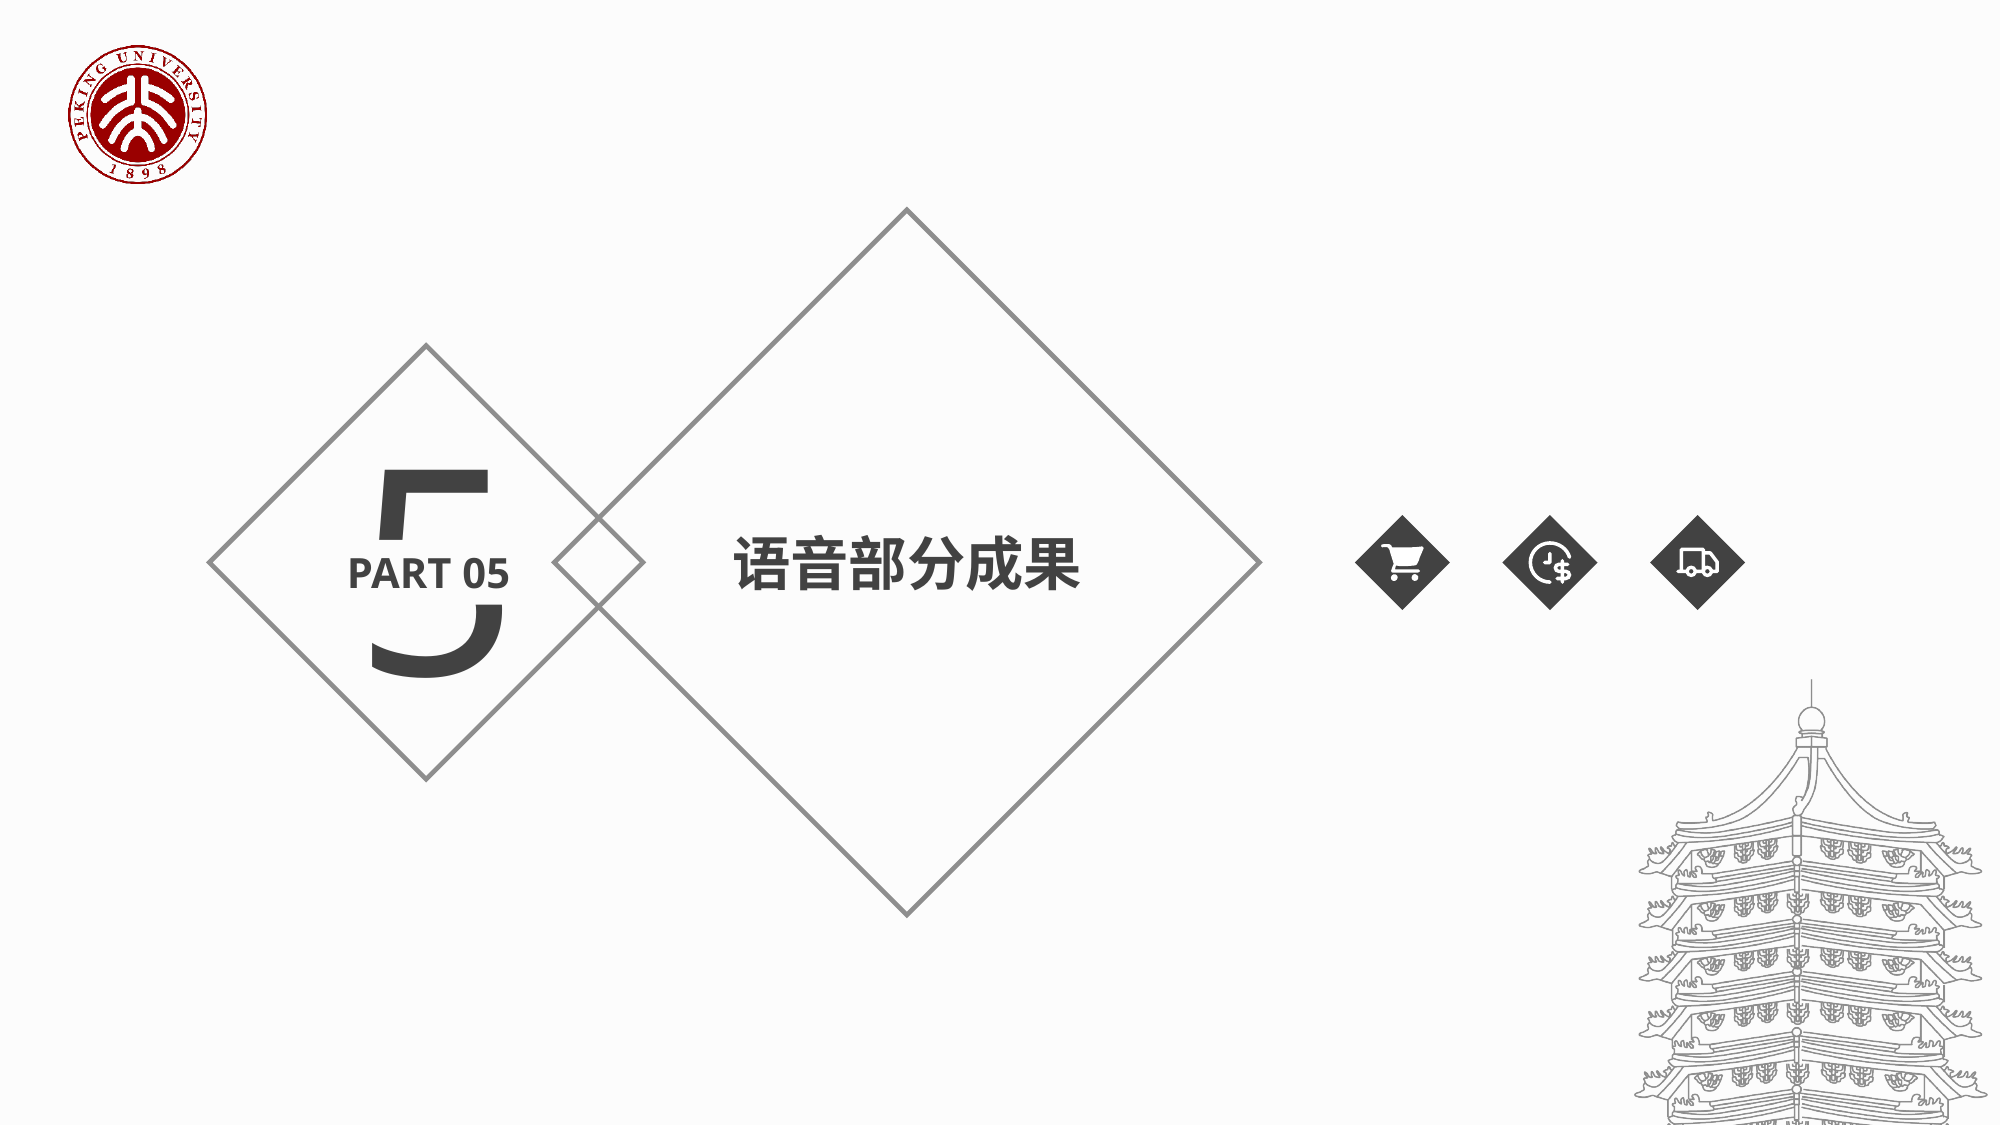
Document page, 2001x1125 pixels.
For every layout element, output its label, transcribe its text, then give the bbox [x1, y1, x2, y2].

text_box [1501, 513, 1599, 612]
text_box [1648, 513, 1747, 612]
text_box [513, 430, 599, 694]
text_box 语音部分成果 [586, 519, 1228, 605]
text_box [1228, 529, 1261, 596]
text_box 5 [339, 605, 513, 741]
text_box [390, 344, 463, 380]
picture [68, 45, 207, 184]
text_box [552, 529, 586, 596]
text_box [596, 208, 1218, 519]
text_box [1674, 546, 1721, 579]
text_box [207, 431, 339, 694]
text_box 5 [339, 380, 513, 539]
text_box [595, 605, 1219, 917]
text_box [1379, 542, 1425, 583]
picture [1625, 679, 1998, 1125]
text_box PART 05 [328, 539, 529, 605]
text_box [386, 741, 466, 781]
text_box [1527, 540, 1573, 586]
text_box [1353, 513, 1452, 612]
